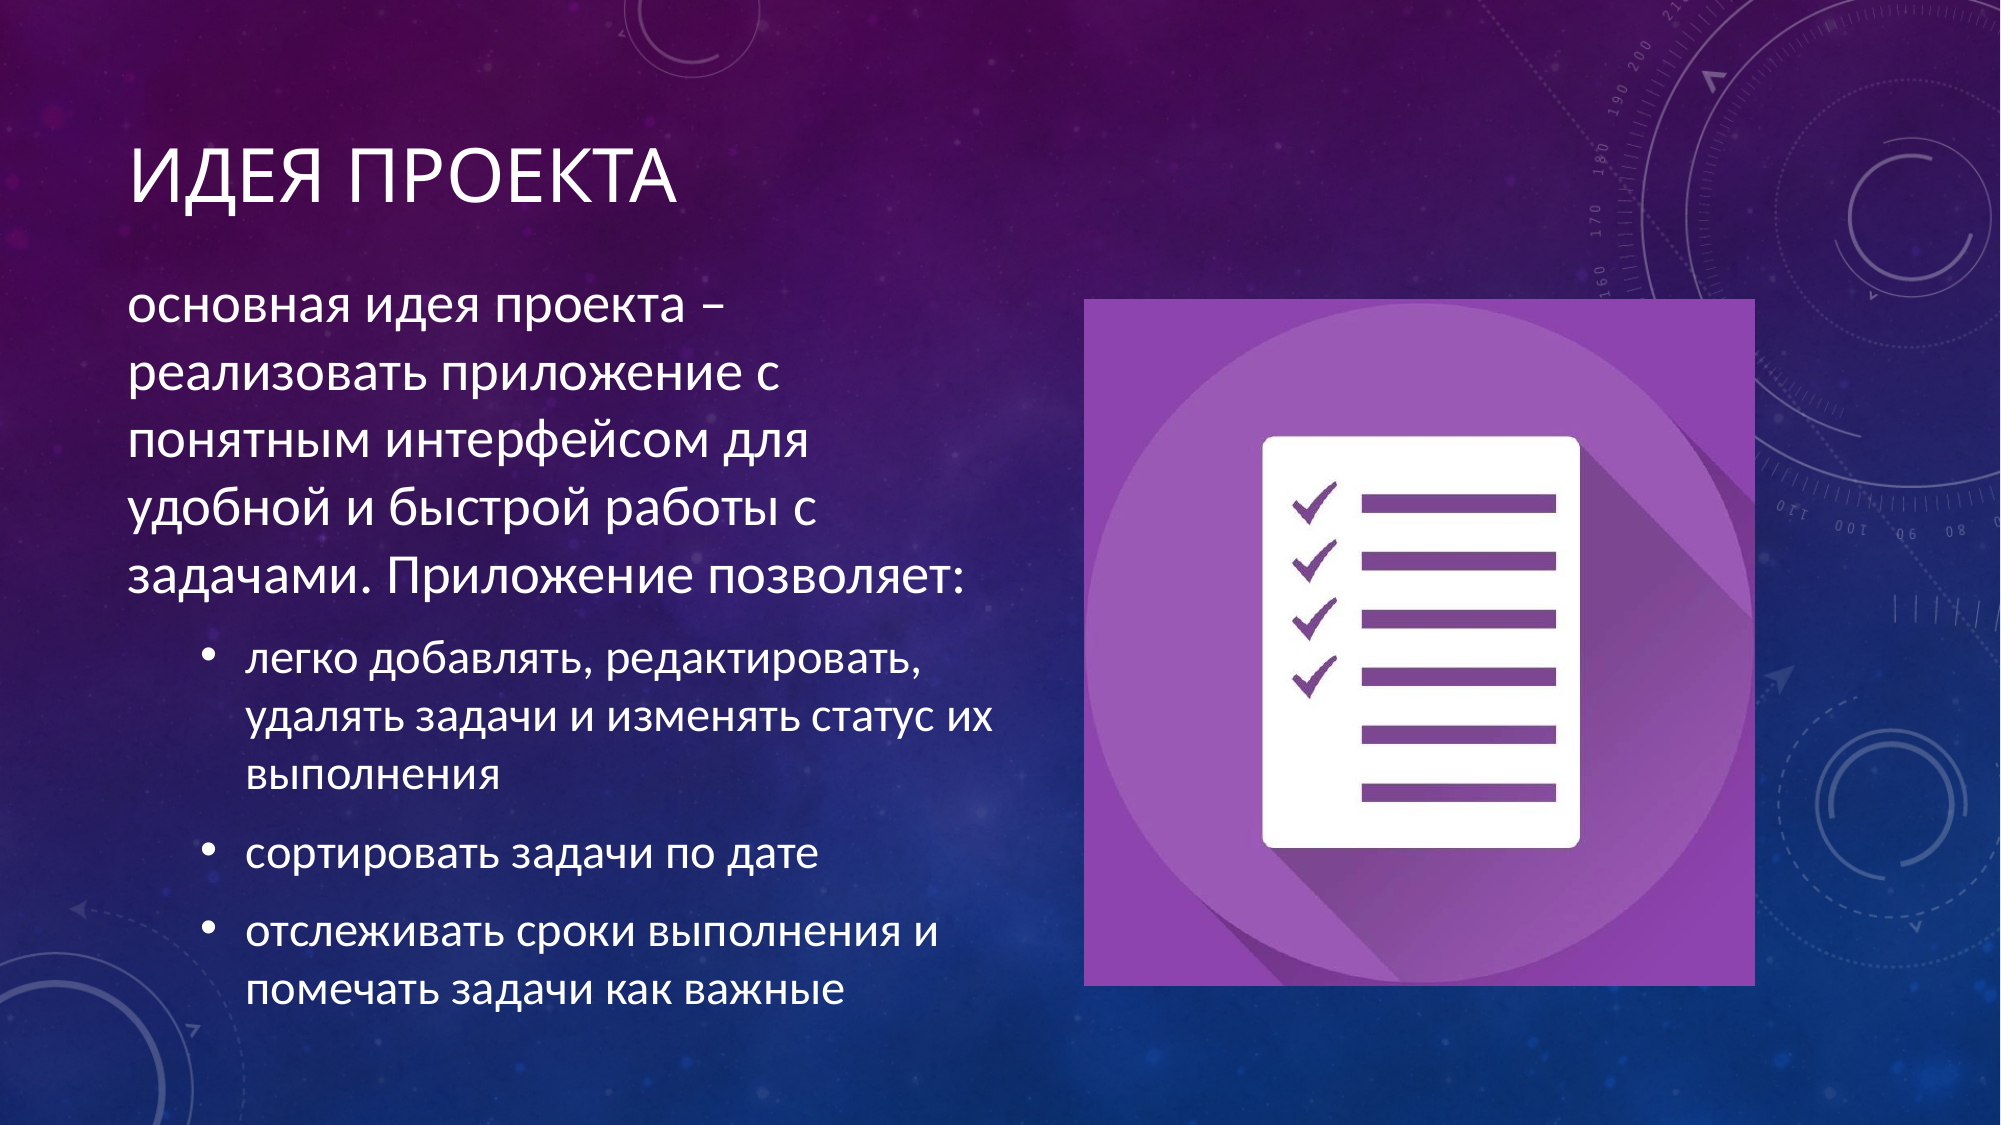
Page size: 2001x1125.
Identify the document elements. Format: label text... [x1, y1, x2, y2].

list основная идея проекта – реализовать приложение с понятным интерфейсом для удобной и быстрой работы с задачами. Приложение позволяет: легко добавлять, редактировать, удалять задачи и изменять статус их выполнения сортировать задачи по дате отслеживать сроки выполнения и помечать задачи как важные [112, 258, 1014, 1028]
picture [0, 0, 2001, 1125]
title Идея проекта [112, 66, 1775, 279]
